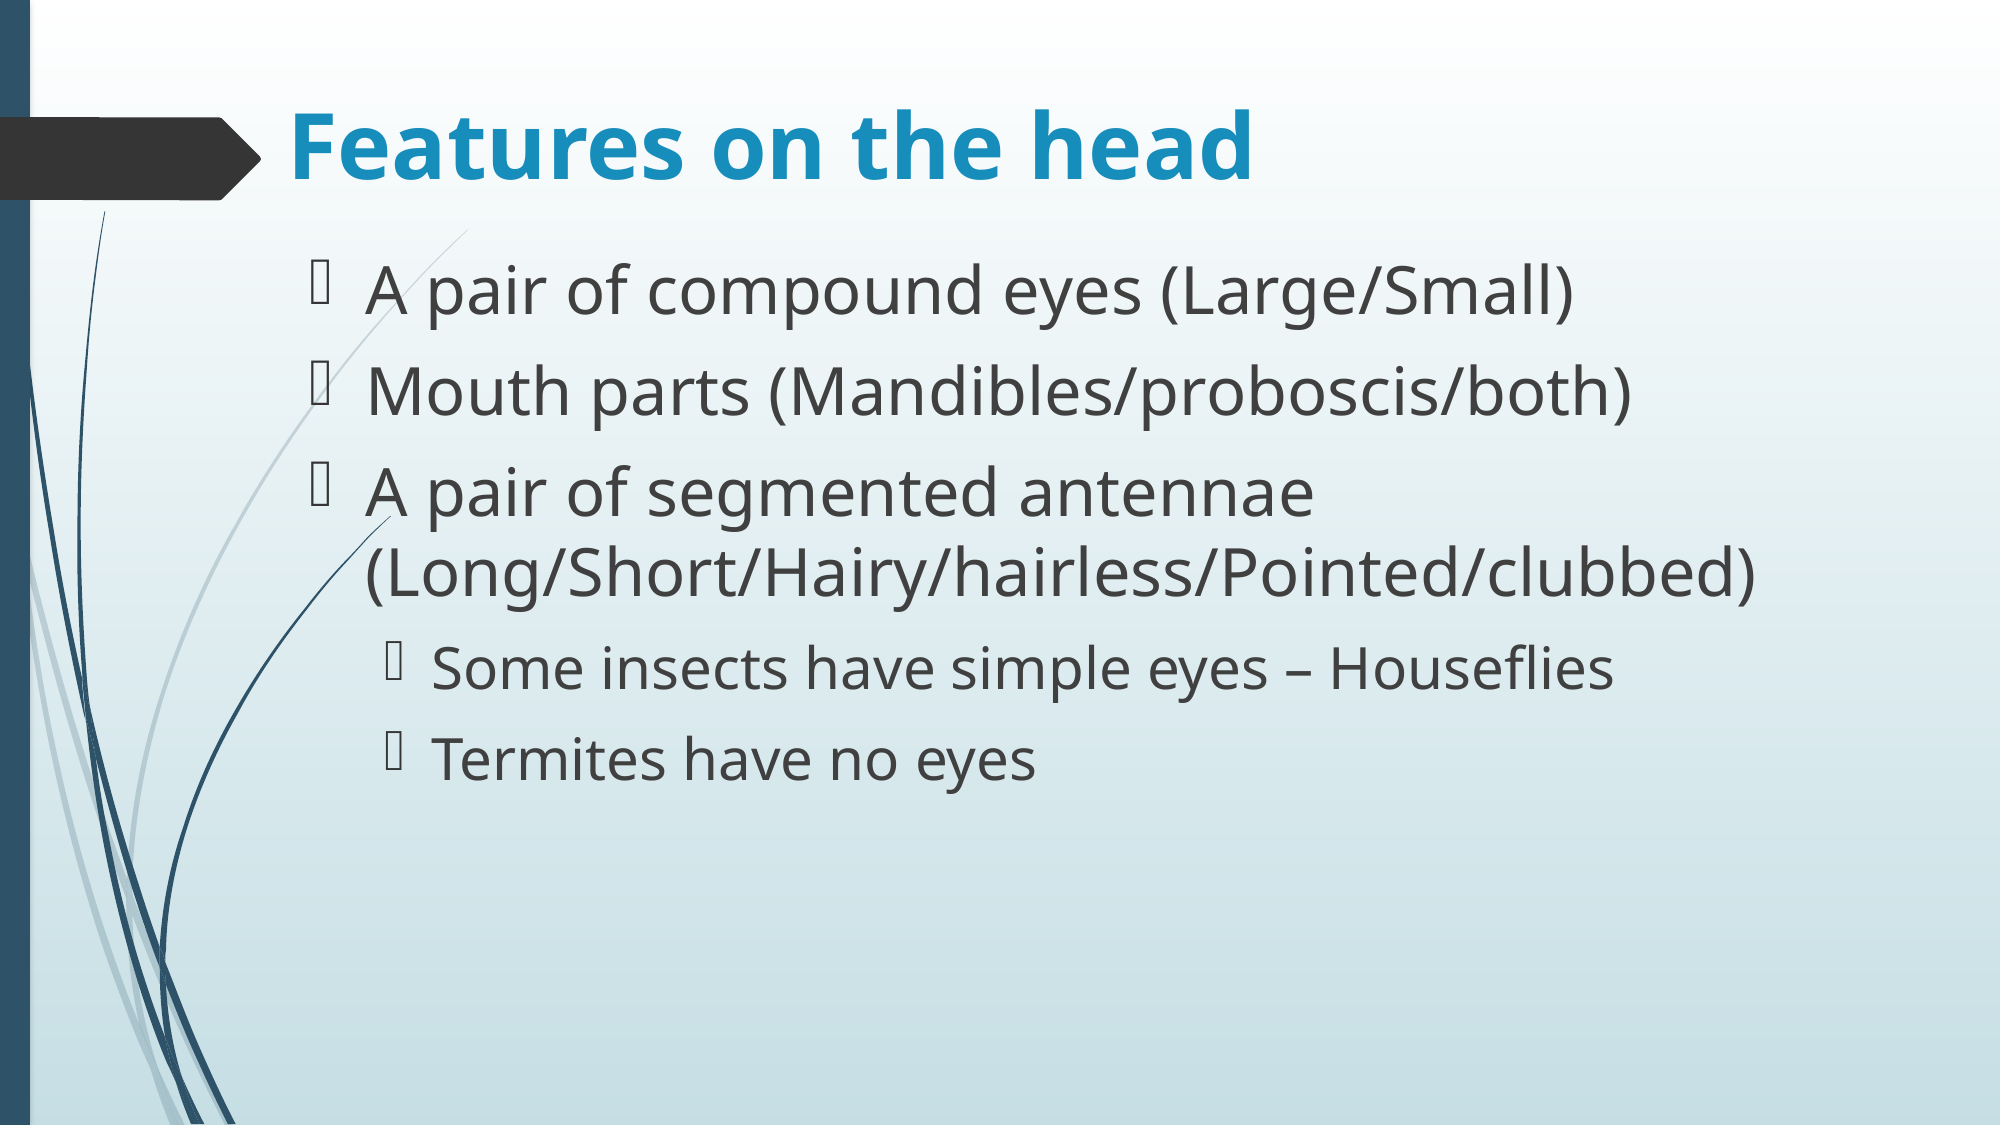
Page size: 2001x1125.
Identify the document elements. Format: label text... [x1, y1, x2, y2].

list A pair of compound eyes (Large/Small) Mouth parts (Mandibles/proboscis/both) A pair of segmented antennae (Long/Short/Hairy/hairless/Pointed/clubbed) Some insects have simple eyes – Houseflies Termites have no eyes [294, 240, 1818, 1035]
title Features on the head [272, 80, 1888, 221]
